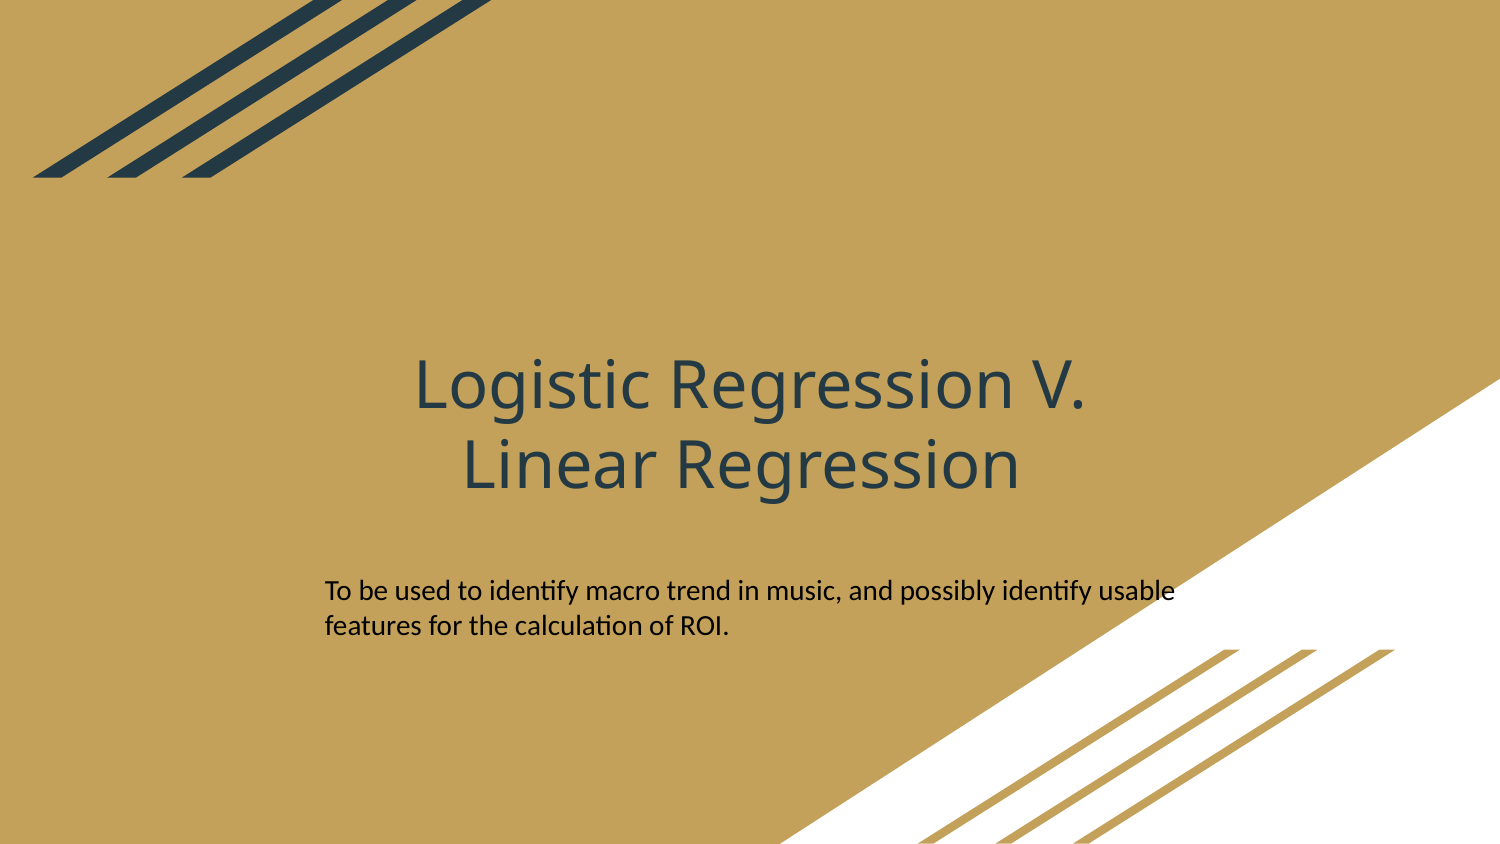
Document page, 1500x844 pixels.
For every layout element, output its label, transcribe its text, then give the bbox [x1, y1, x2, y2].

title Logistic Regression V. Linear Regression [309, 286, 1192, 556]
text_box To be used to identify macro trend in music, and possibly identify usable features for the calculation of ROI. [309, 556, 1271, 669]
